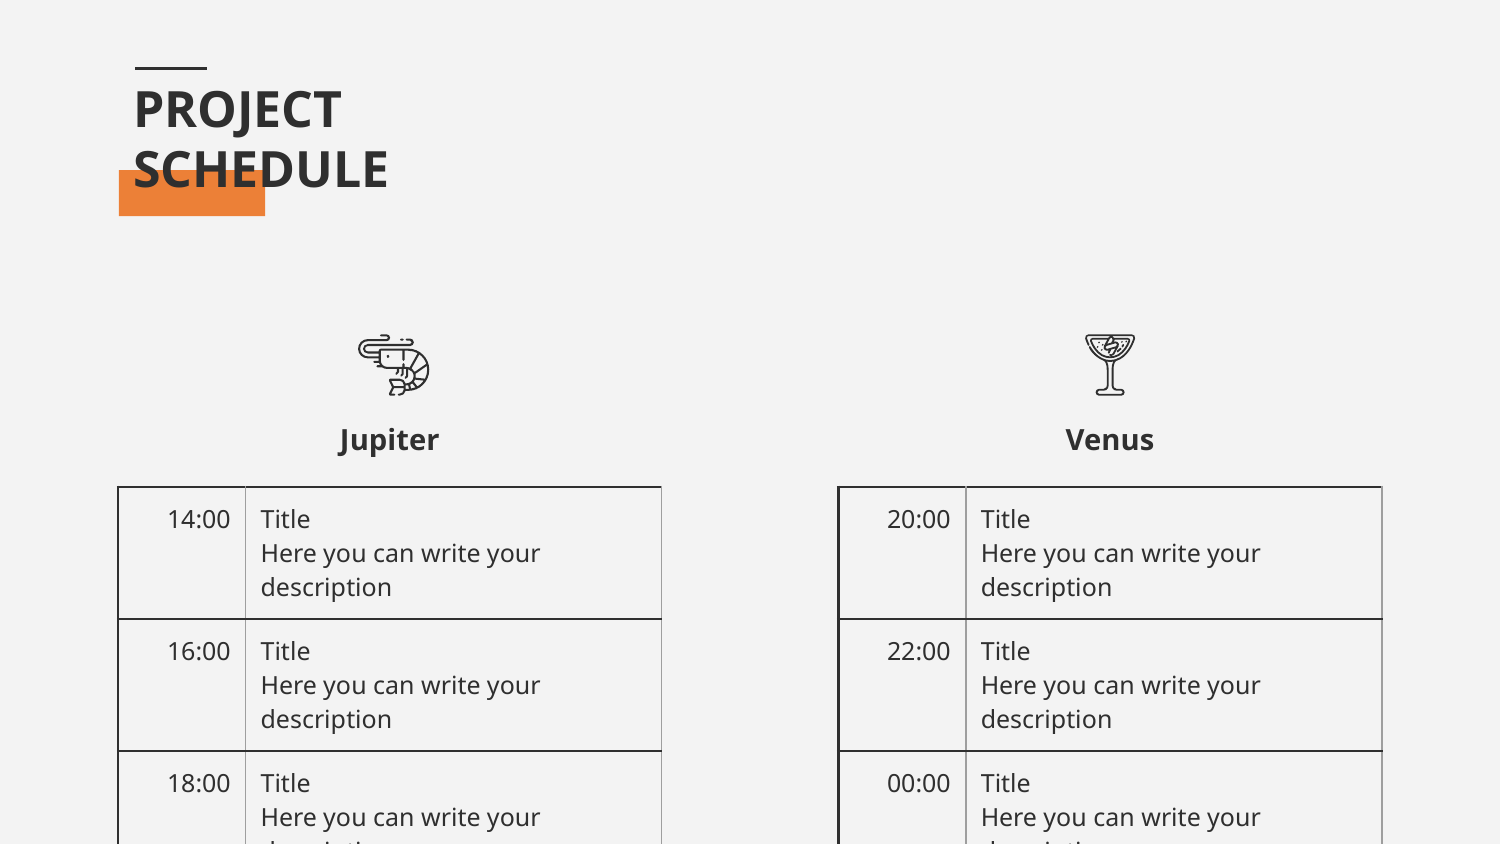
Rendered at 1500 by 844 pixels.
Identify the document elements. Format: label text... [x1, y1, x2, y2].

table_cell 16:00 [119, 620, 245, 750]
table_header 20:00 [840, 488, 965, 618]
table_cell Title Here you can write your description [246, 620, 661, 750]
table_cell 00:00 [840, 752, 965, 844]
table_cell 22:00 [840, 620, 965, 750]
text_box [357, 334, 430, 396]
title Jupiter [296, 406, 484, 460]
table_cell Title Here you can write your description [967, 620, 1381, 750]
table_header Title Here you can write your description [246, 488, 661, 618]
table_cell Title Here you can write your description [967, 752, 1381, 844]
title PROJECT SCHEDULE [118, 62, 447, 219]
table_cell Title Here you can write your description [246, 752, 661, 844]
title Venus [1016, 406, 1204, 460]
table_header 14:00 [119, 488, 245, 618]
table_cell 18:00 [119, 752, 245, 844]
table_header Title Here you can write your description [967, 488, 1381, 618]
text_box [1084, 334, 1136, 396]
